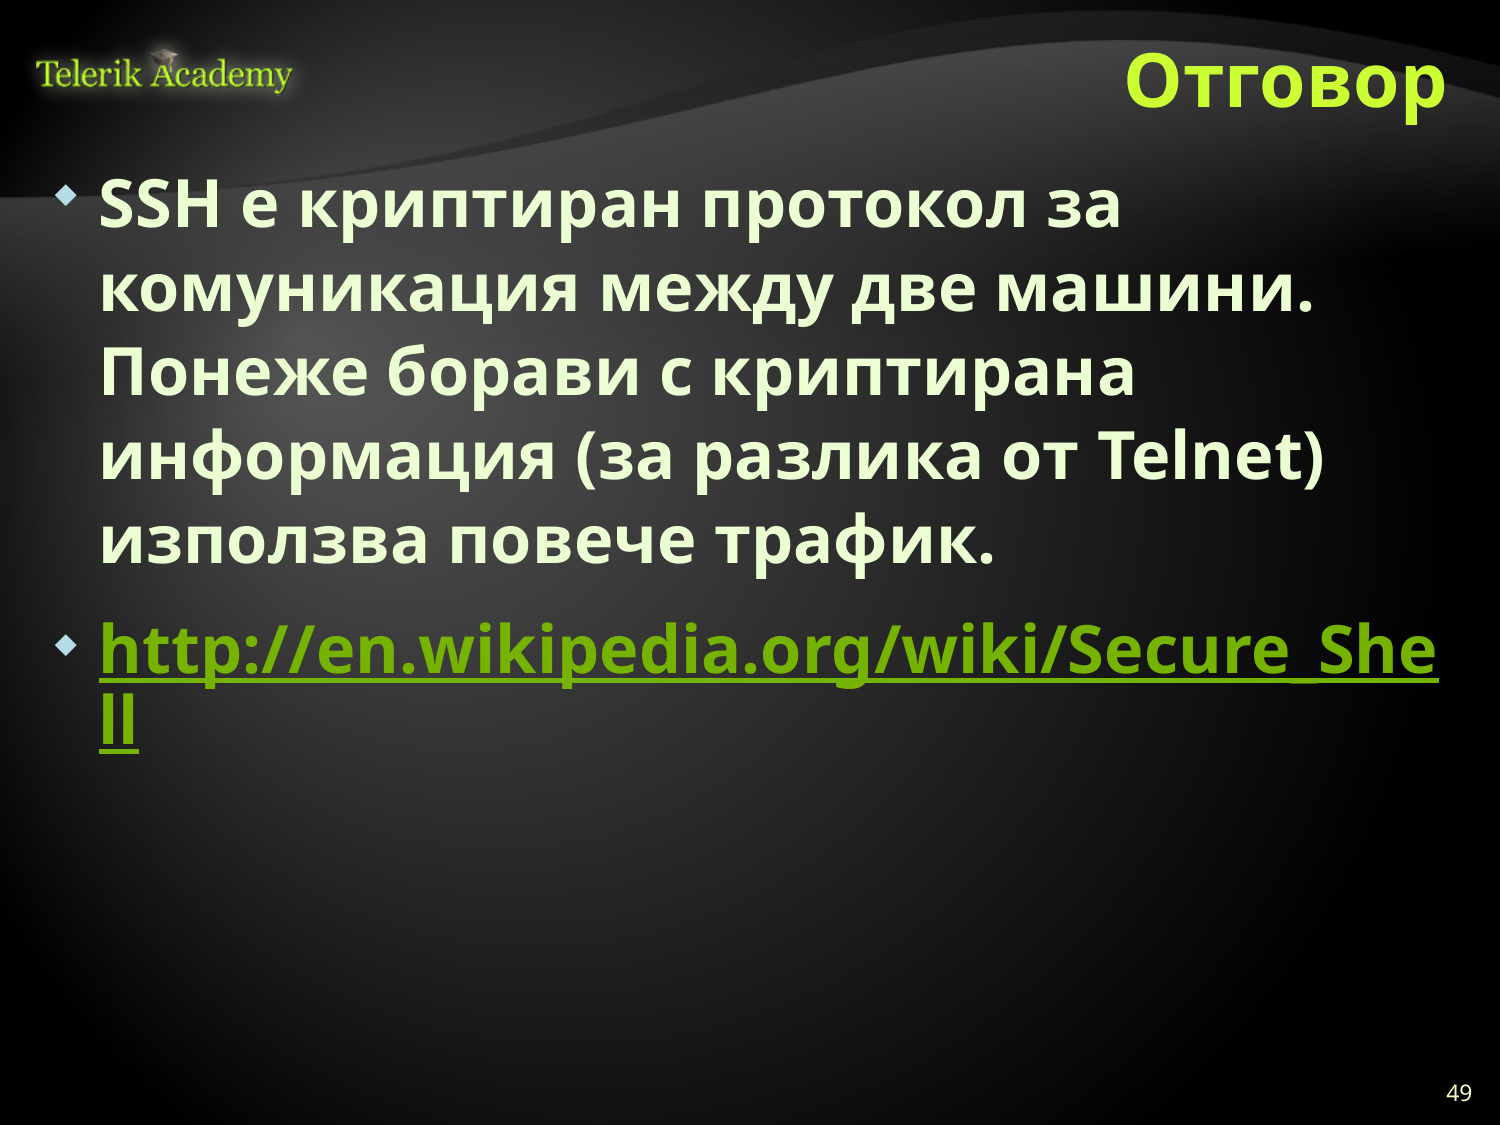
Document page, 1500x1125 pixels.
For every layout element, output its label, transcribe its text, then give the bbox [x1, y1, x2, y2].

title Отговор [300, 12, 1463, 149]
slide_number 49 [1412, 1074, 1488, 1113]
picture [0, 0, 1500, 1125]
list SSH е криптиран протокол за комуникация между две машини. Понеже борави с криптирана информация (за разлика от Telnet) използва повече трафик. http://en.wikipedia.org/wiki/Secure_Shell [37, 149, 1463, 1100]
